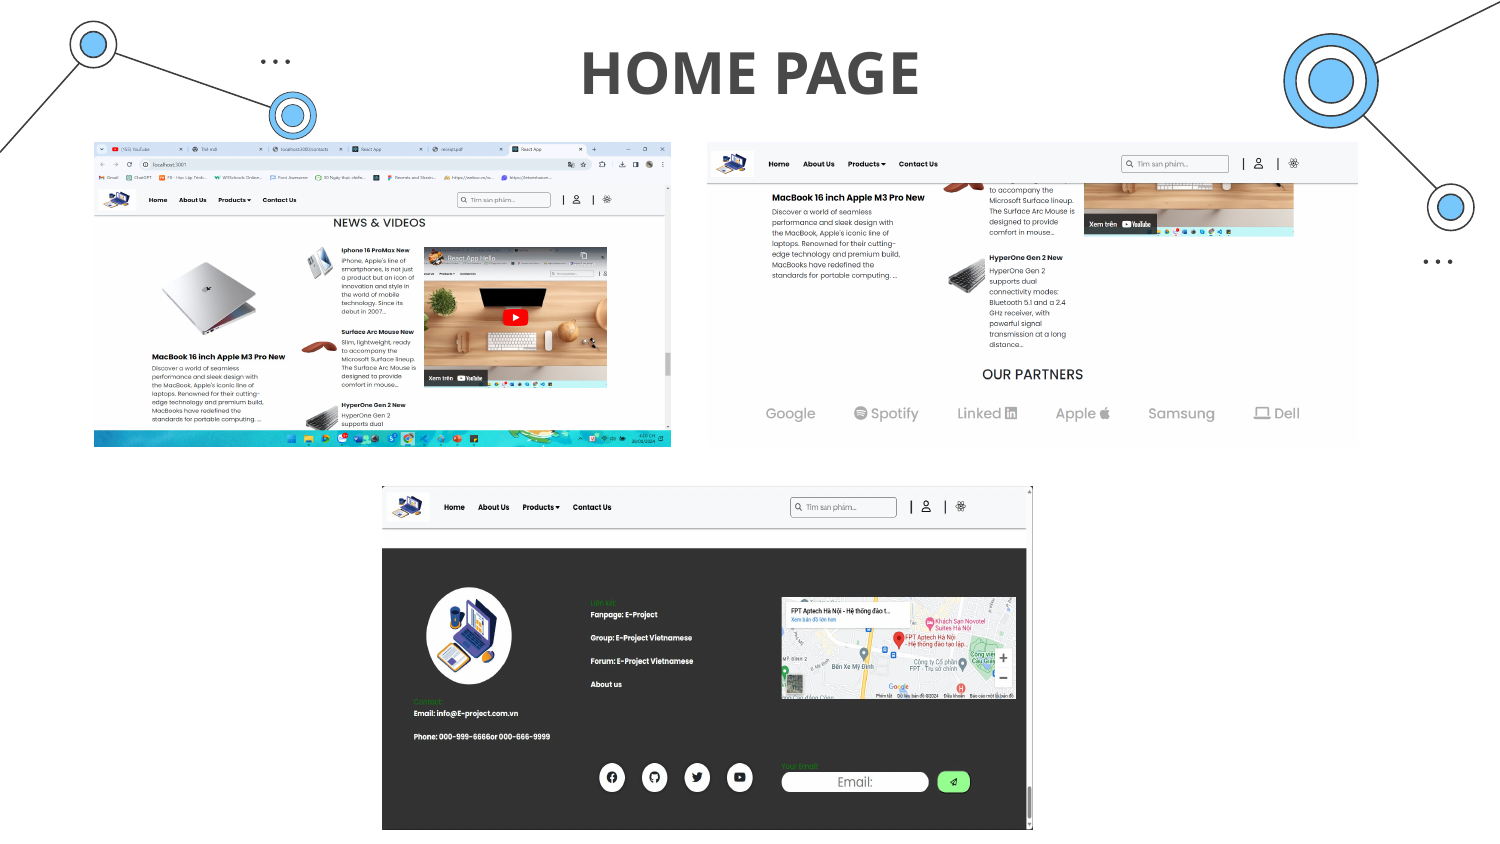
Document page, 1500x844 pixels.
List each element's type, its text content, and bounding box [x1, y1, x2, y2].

picture [382, 486, 1033, 830]
title HOME PAGE [257, 21, 1243, 119]
picture [707, 142, 1358, 447]
picture [94, 142, 672, 447]
